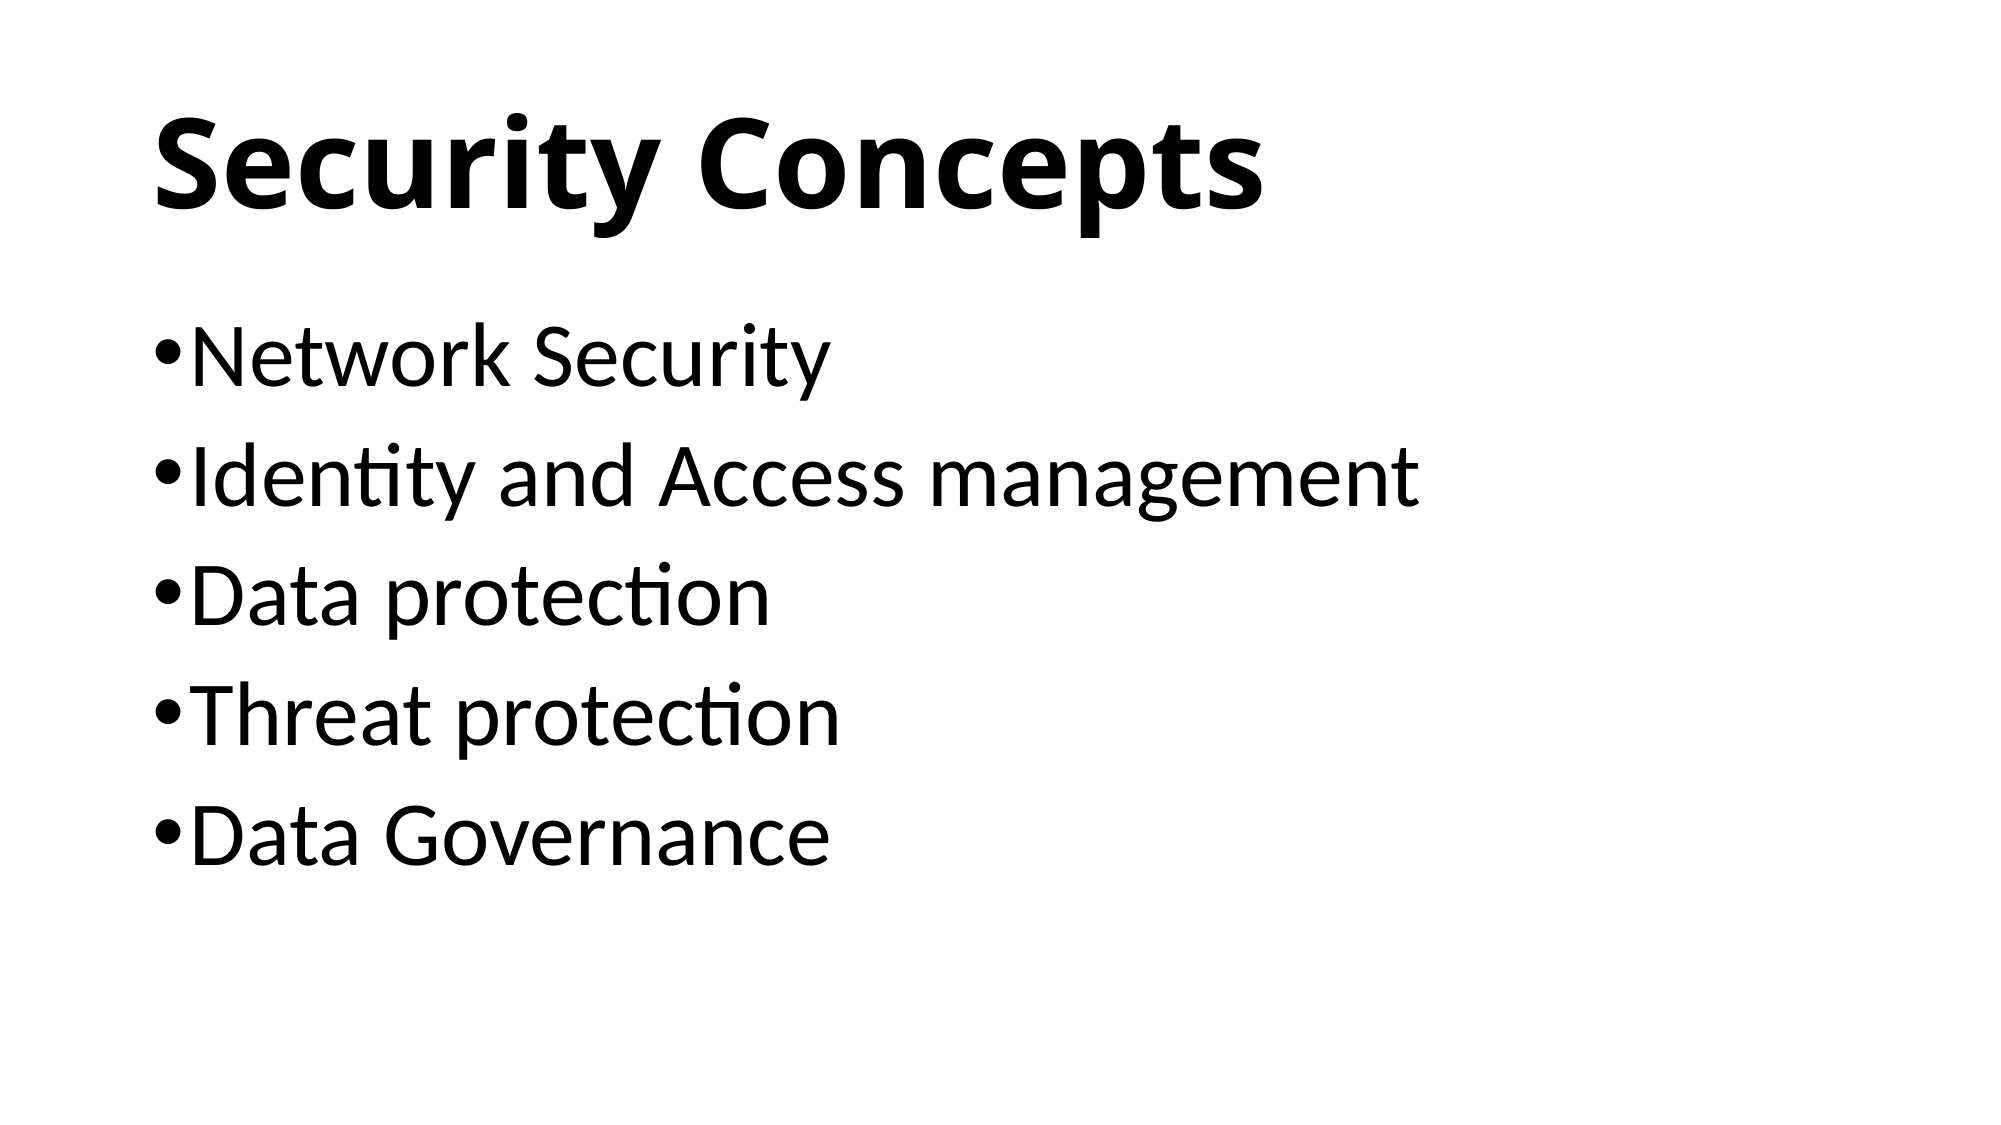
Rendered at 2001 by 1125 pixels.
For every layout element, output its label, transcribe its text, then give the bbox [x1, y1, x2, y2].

title Security Concepts [137, 59, 1863, 278]
list Network Security Identity and Access management Data protection Threat protection Data Governance [137, 299, 1863, 1014]
